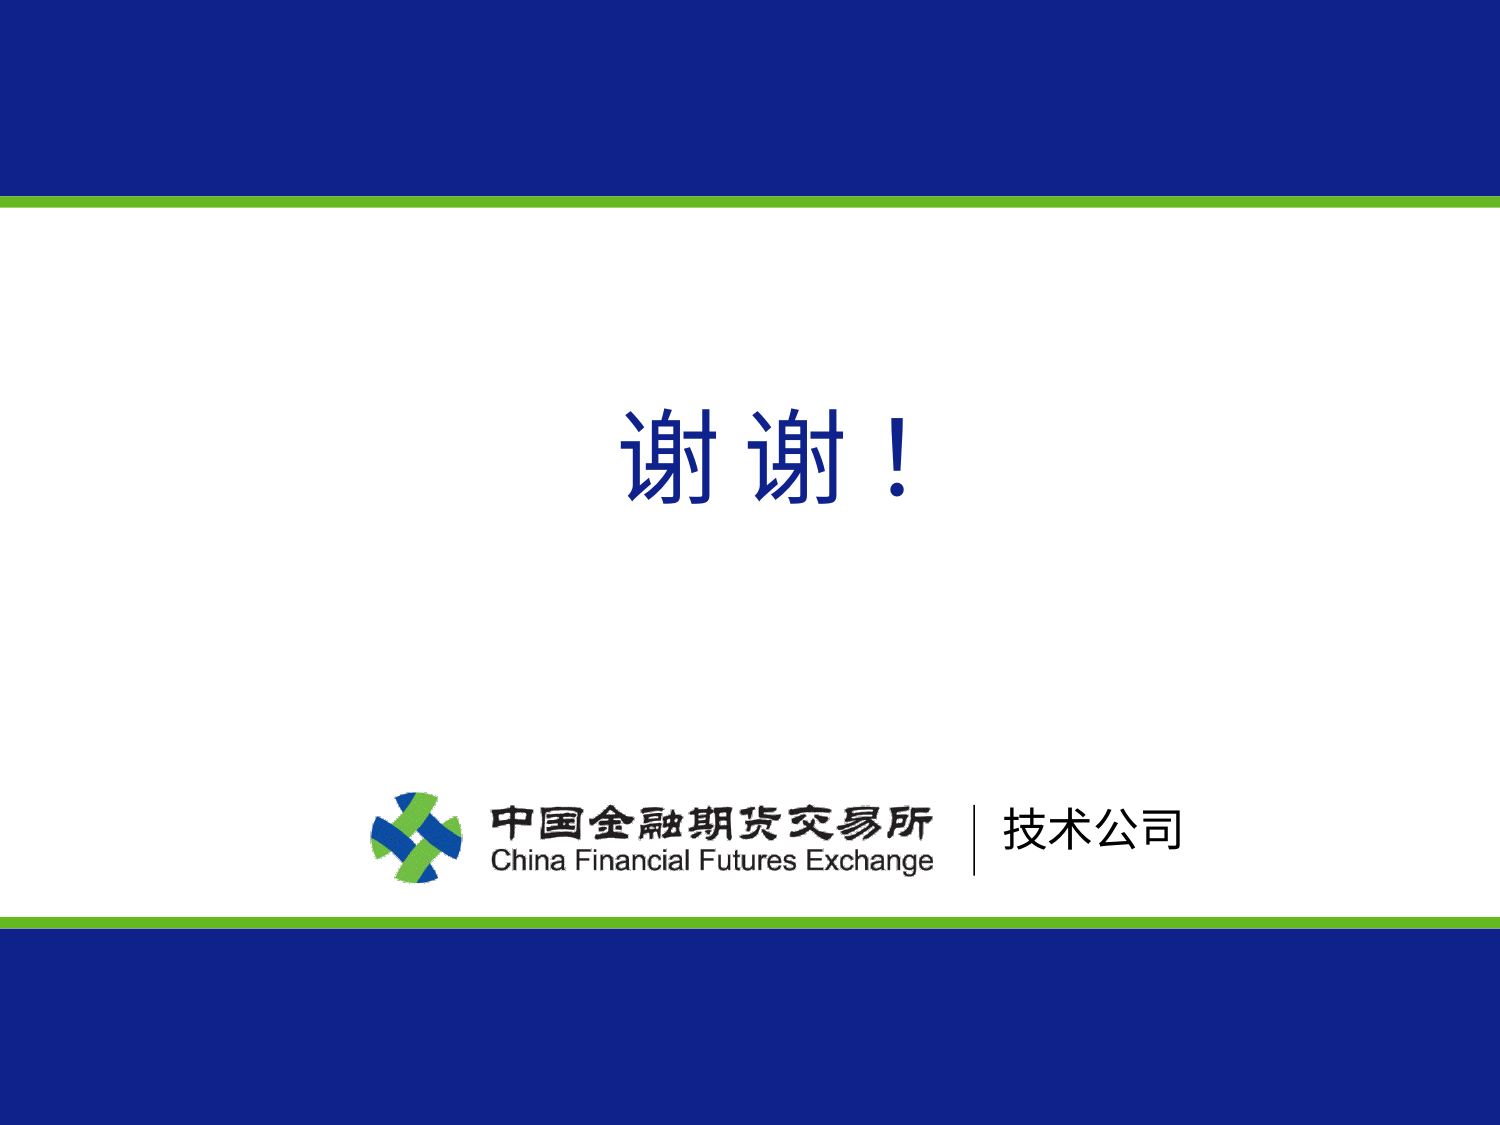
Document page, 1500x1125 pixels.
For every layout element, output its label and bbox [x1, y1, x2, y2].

text_box [0, 0, 1500, 1125]
text_box [359, 780, 1202, 894]
